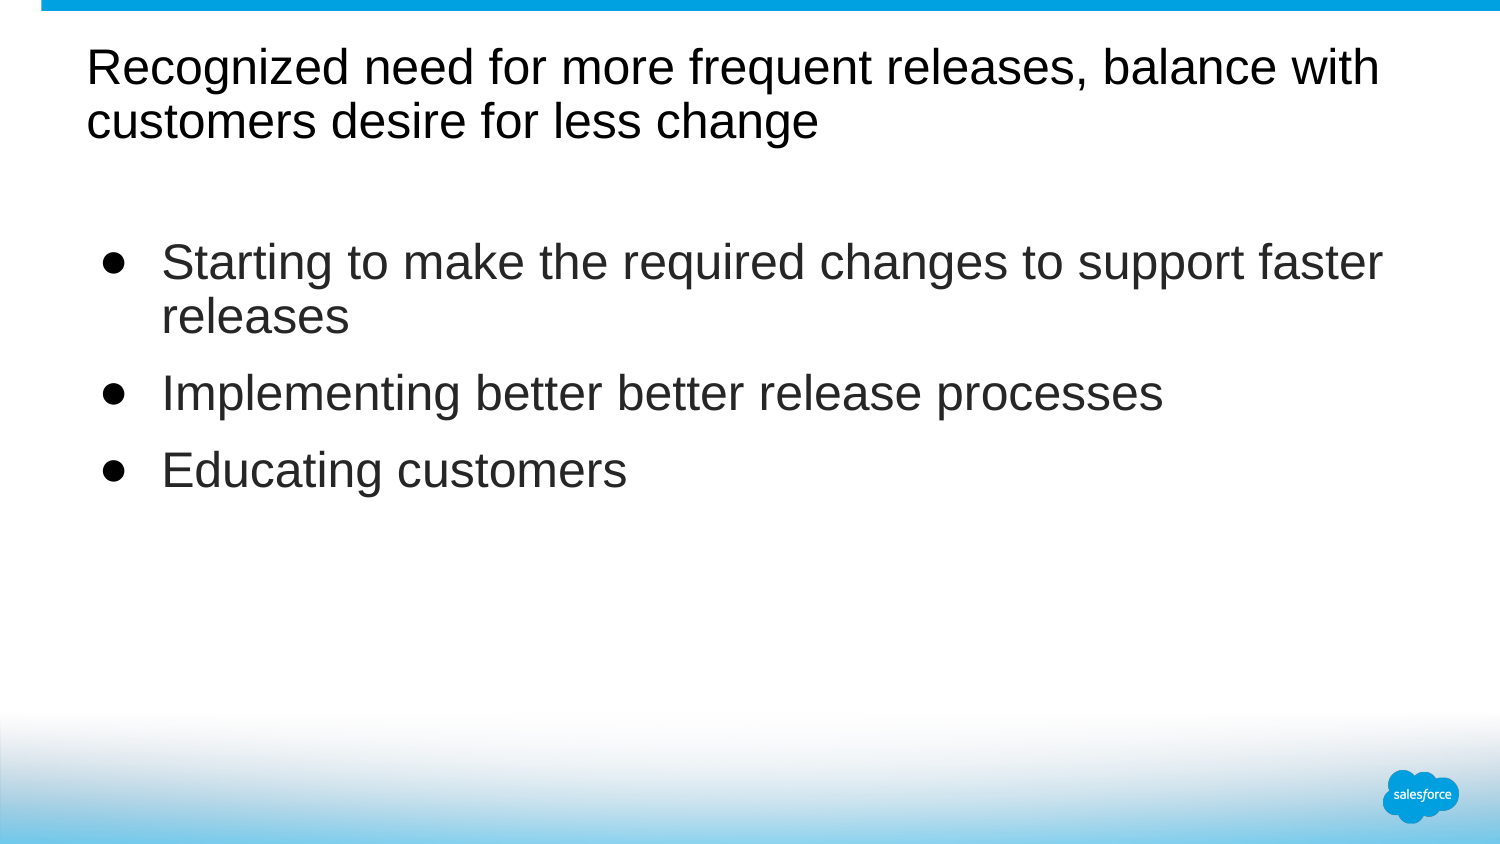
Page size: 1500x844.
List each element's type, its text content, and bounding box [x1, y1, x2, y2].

picture [0, 141, 1500, 844]
list Recognized need for more frequent releases, balance with customers desire for less change Starting to make the required changes to support faster releases Implementing better better release processes Educating customers [75, 29, 1425, 808]
